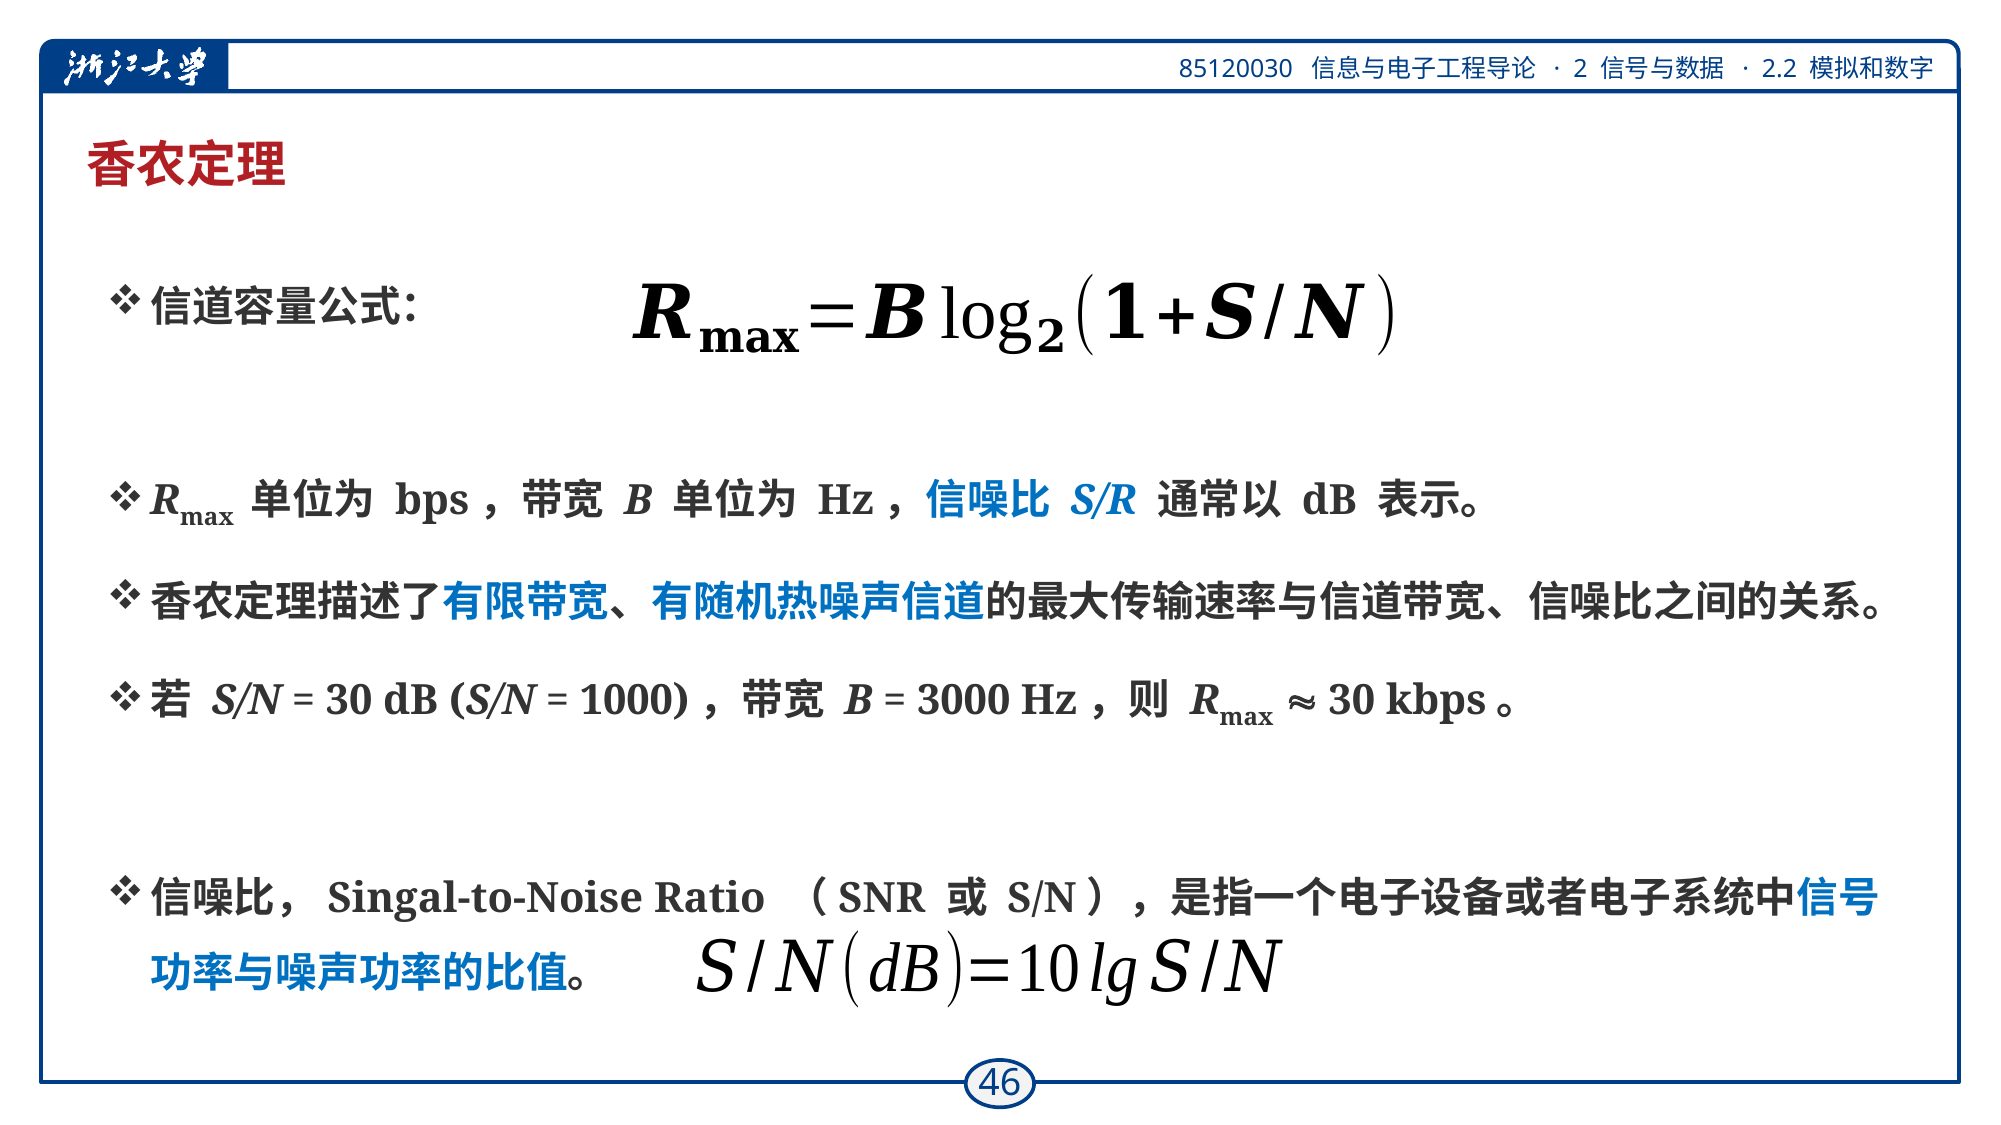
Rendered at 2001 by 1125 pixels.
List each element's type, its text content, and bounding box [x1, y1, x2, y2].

list 信道容量公式： Rmax 单位为 bps，带宽 B 单位为 Hz，信噪比 S/R 通常以 dB 表示。 香农定理描述了有限带宽、有随机热噪声信道的最大传输速率与信道带宽、信噪比之间的关系。 若 S/N = 30 dB (S/N = 1000)，带宽 B = 3000 Hz，则 Rmax  30 kbps。 信噪比，Singal-to-Noise Ratio （SNR 或 S/N），是指一个电子设备或者电子系统中信号功率与噪声功率的比值。 [92, 247, 1906, 1032]
title 香农定理 [72, 125, 1926, 198]
picture [55, 39, 215, 91]
